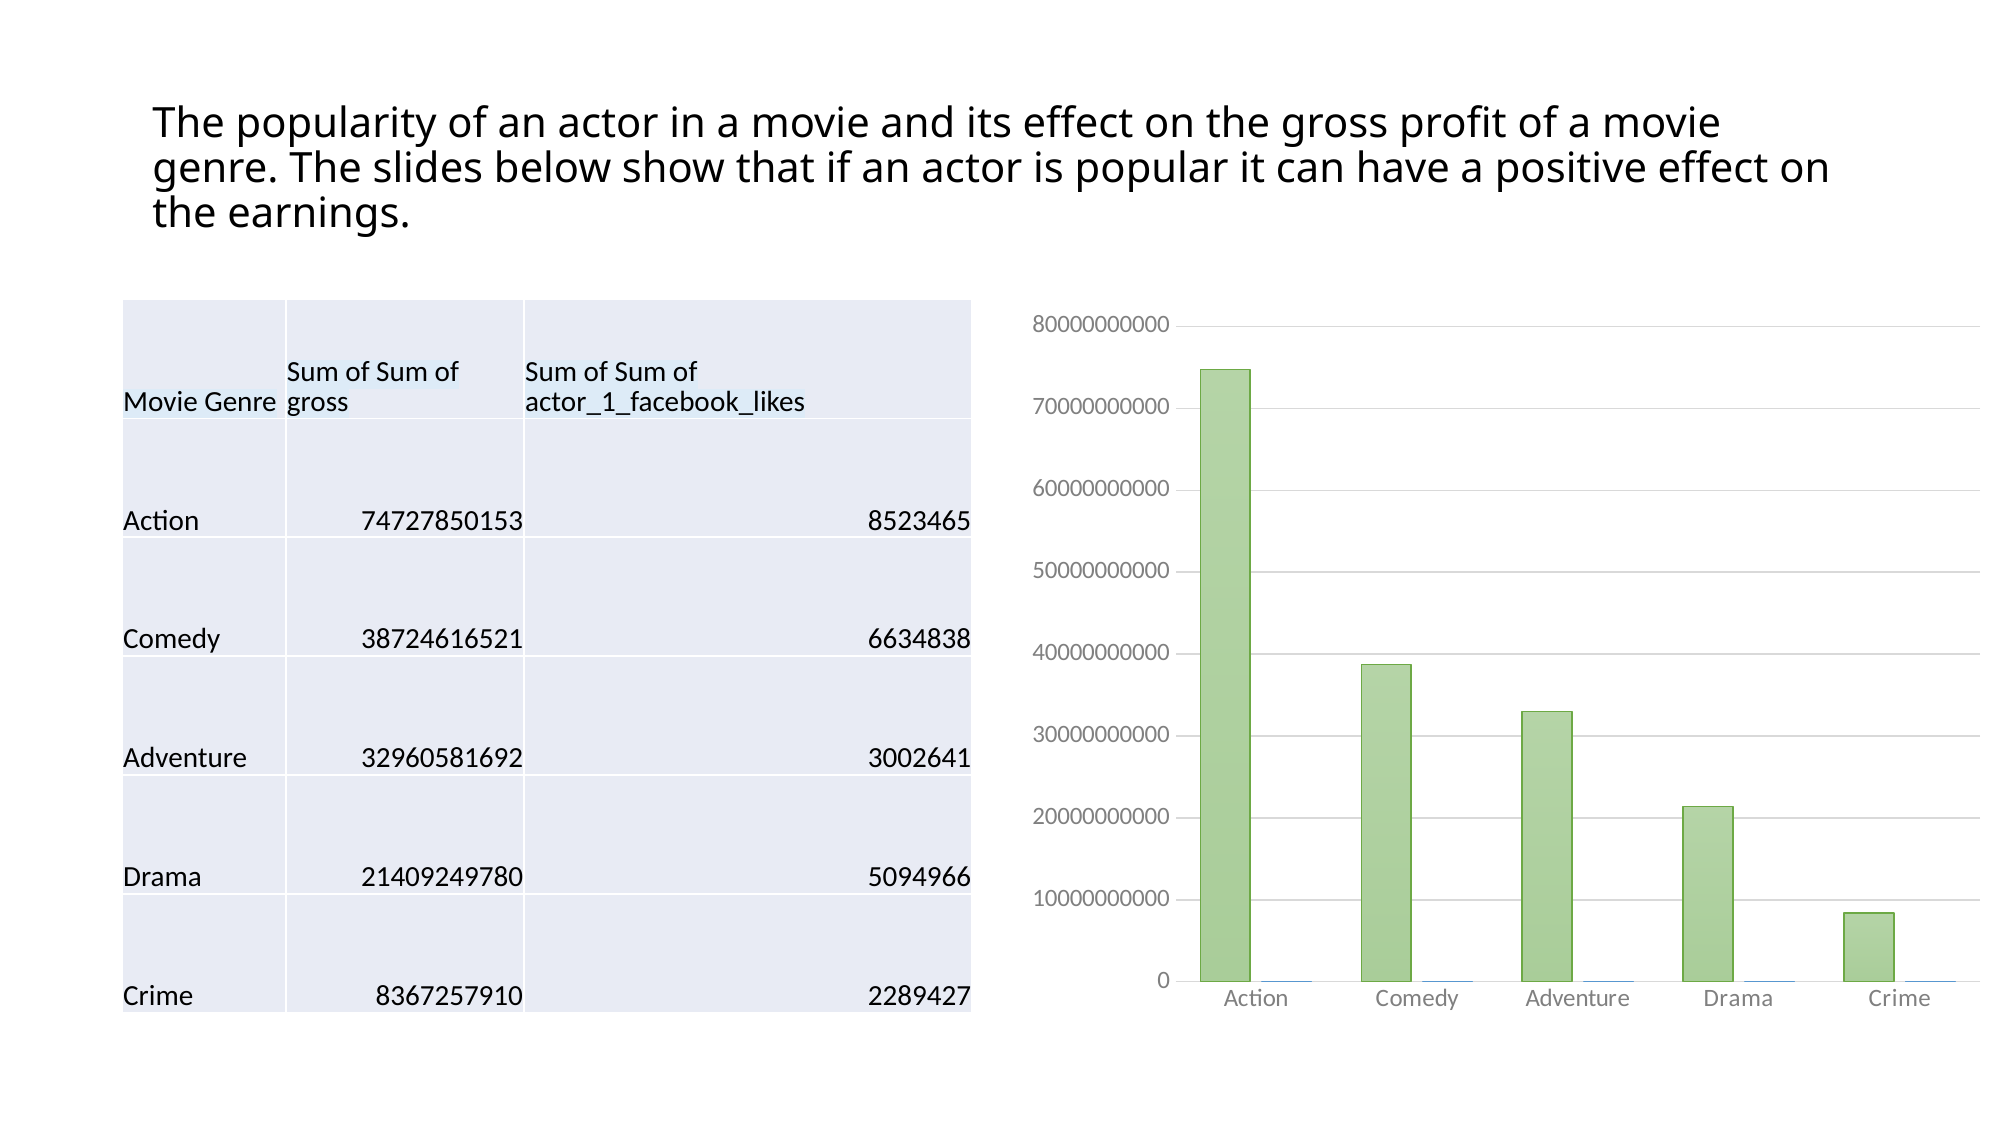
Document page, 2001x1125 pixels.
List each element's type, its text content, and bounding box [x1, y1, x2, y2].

table_cell Drama [123, 776, 285, 893]
title The popularity of an actor in a movie and its effect on the gross profit of a movie genre. The slides below show that if an actor is popular it can have a positive effect on the earnings. [137, 59, 1863, 278]
table_cell 21409249780 [287, 776, 523, 893]
table_cell 6634838 [525, 538, 971, 655]
table_cell 8523465 [525, 419, 971, 536]
table_cell 2289427 [525, 895, 971, 1012]
table_cell 8367257910 [287, 895, 523, 1012]
table_cell Adventure [123, 657, 285, 774]
chart [1012, 299, 2000, 1028]
table_header Sum of Sum of actor_1_facebook_likes [525, 300, 971, 418]
table_cell Action [123, 419, 285, 536]
table_cell 5094966 [525, 776, 971, 893]
table_cell Crime [123, 895, 285, 1012]
table_header Movie Genre [123, 300, 285, 418]
table_header Sum of Sum of gross [287, 300, 523, 418]
table_cell 74727850153 [287, 419, 523, 536]
table_cell 38724616521 [287, 538, 523, 655]
table_cell 3002641 [525, 657, 971, 774]
table_cell 32960581692 [287, 657, 523, 774]
table_cell Comedy [123, 538, 285, 655]
